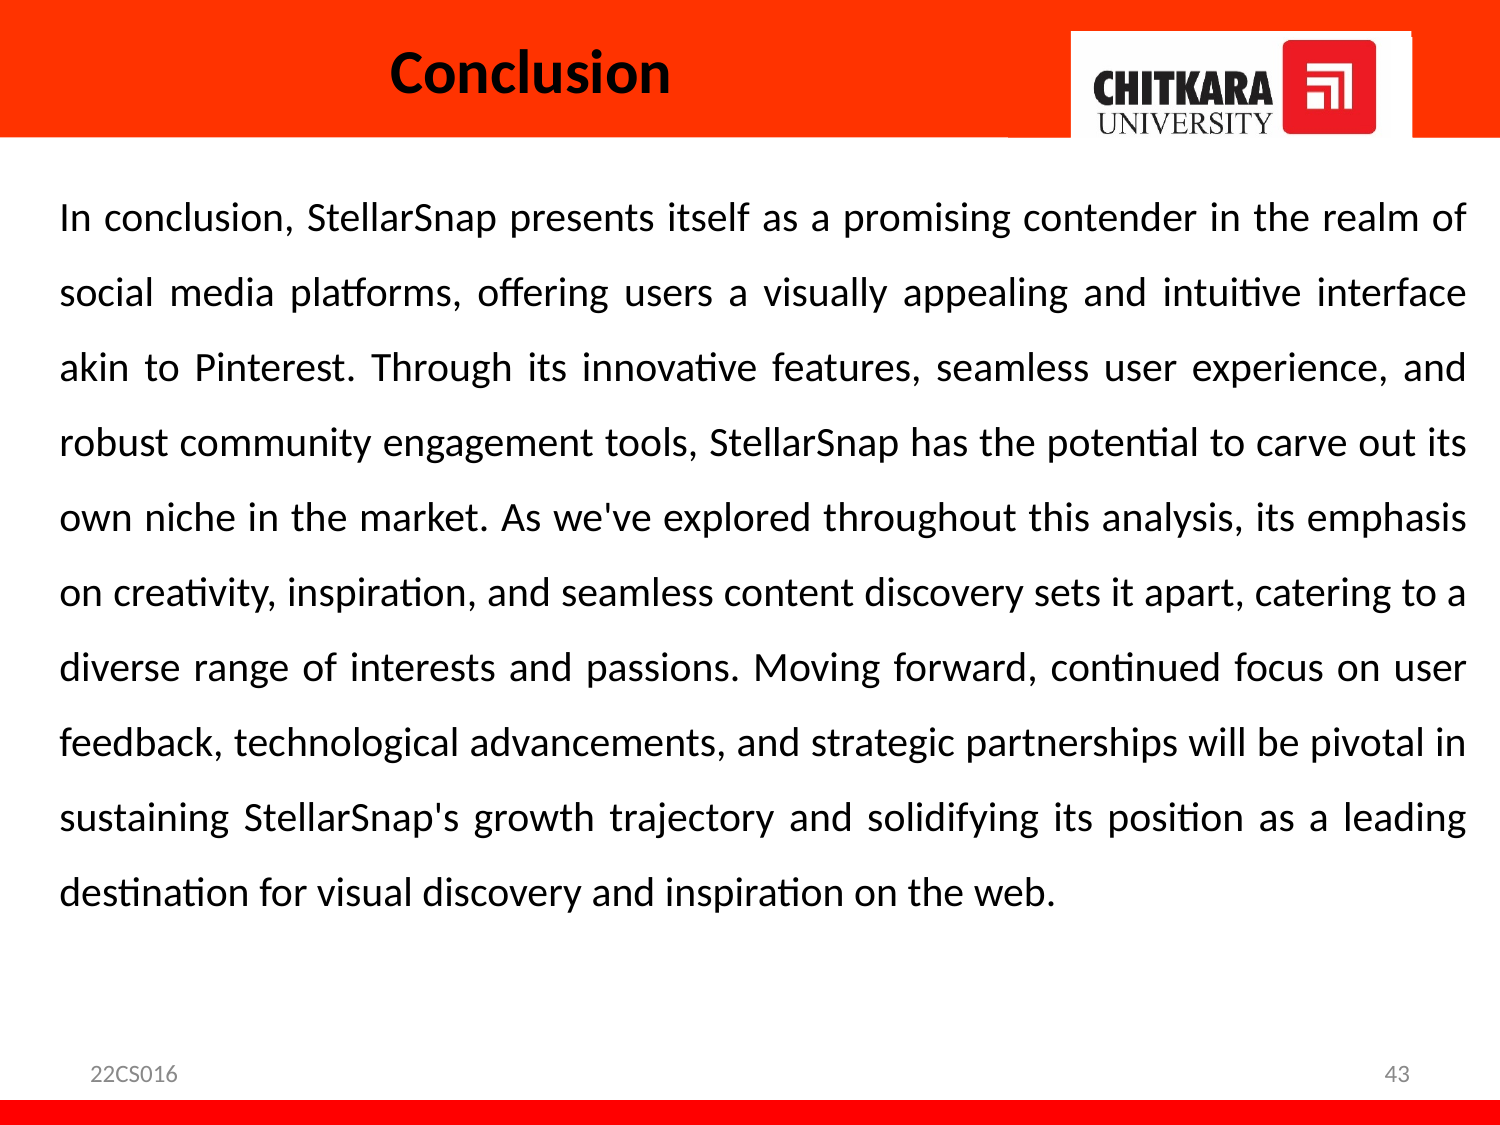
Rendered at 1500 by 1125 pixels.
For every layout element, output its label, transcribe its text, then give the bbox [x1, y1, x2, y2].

slide_number 43 [1074, 1042, 1425, 1103]
title Conclusion [0, 0, 1063, 138]
list In conclusion, StellarSnap presents itself as a promising contender in the realm of social media platforms, offering users a visually appealing and intuitive interface akin to Pinterest. Through its innovative features, seamless user experience, and robust community engagement tools, StellarSnap has the potential to carve out its own niche in the market. As we've explored throughout this analysis, its emphasis on creativity, inspiration, and seamless content discovery sets it apart, catering to a diverse range of interests and passions. Moving forward, continued focus on user feedback, technological advancements, and strategic partnerships will be pivotal in sustaining StellarSnap's growth trajectory and solidifying its position as a leading destination for visual discovery and inspiration on the web. [25, 156, 1483, 968]
slide_number 22CS016 [75, 1042, 425, 1103]
picture [1074, 37, 1391, 138]
